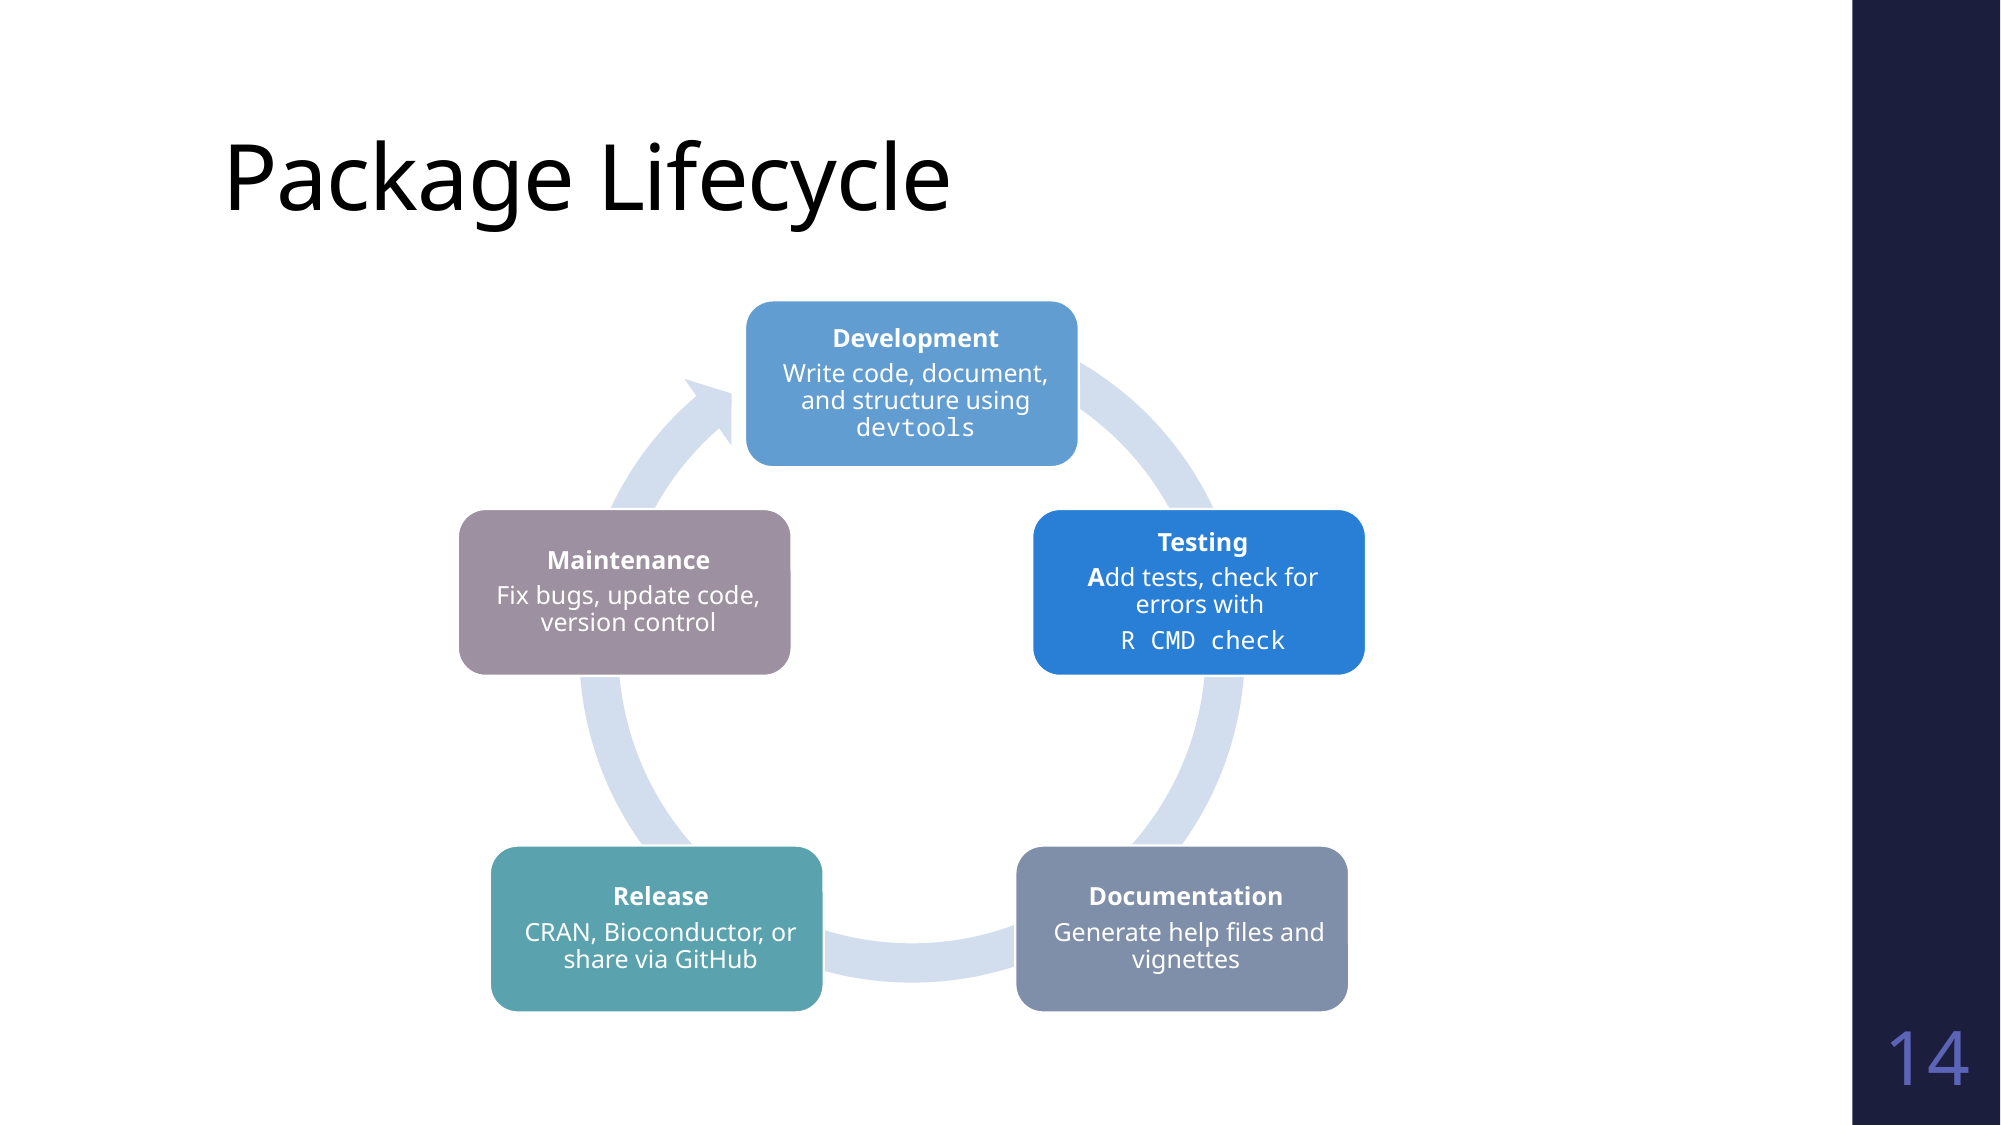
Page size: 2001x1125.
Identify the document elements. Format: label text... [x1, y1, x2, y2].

slide_number 14 [1852, 1012, 2000, 1110]
title Package Lifecycle [206, 20, 1797, 238]
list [206, 299, 1618, 1015]
